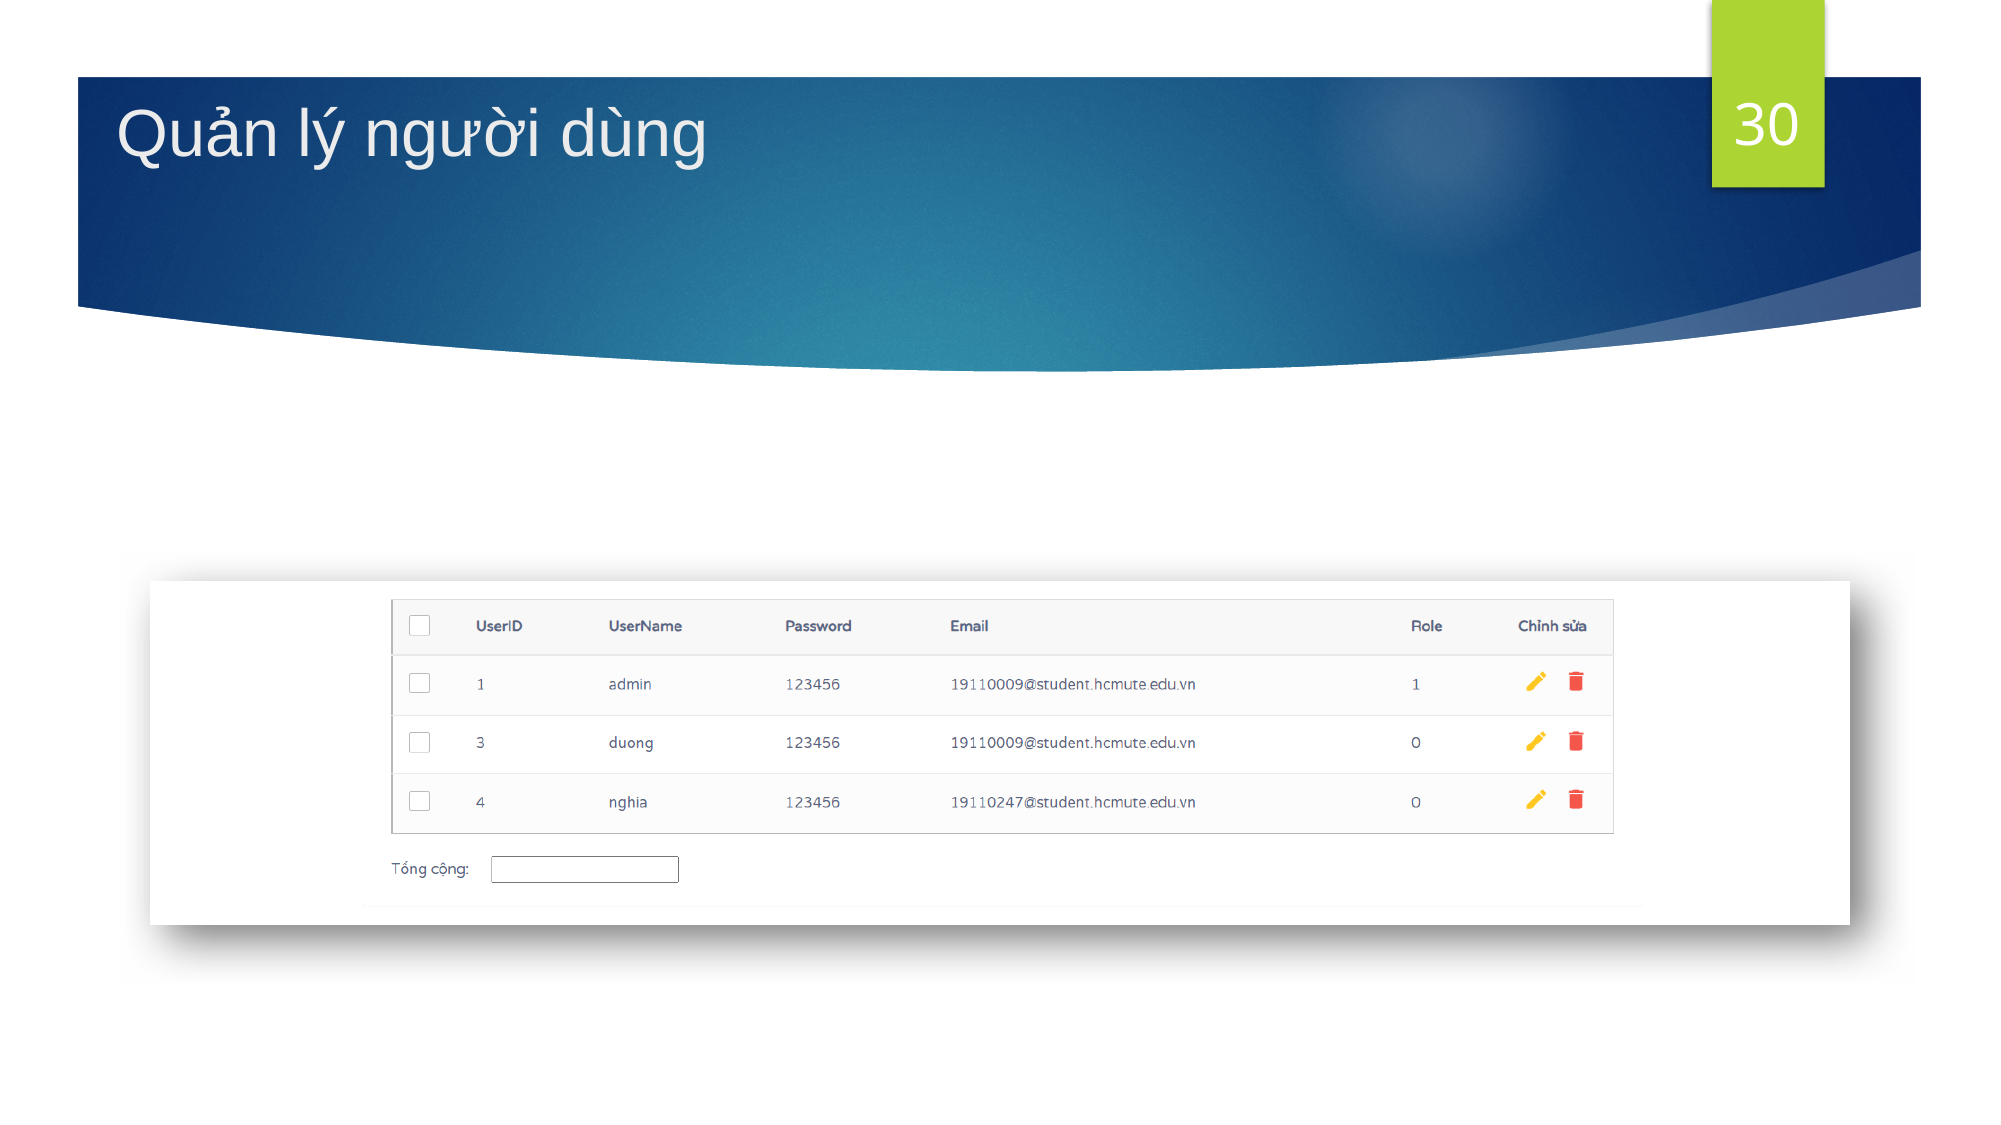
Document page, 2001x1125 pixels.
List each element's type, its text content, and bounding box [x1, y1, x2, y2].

title Quản lý người dùng [101, 84, 1539, 175]
picture [79, 78, 1920, 371]
slide_number 30 [1698, 48, 1836, 175]
picture [149, 581, 1851, 925]
